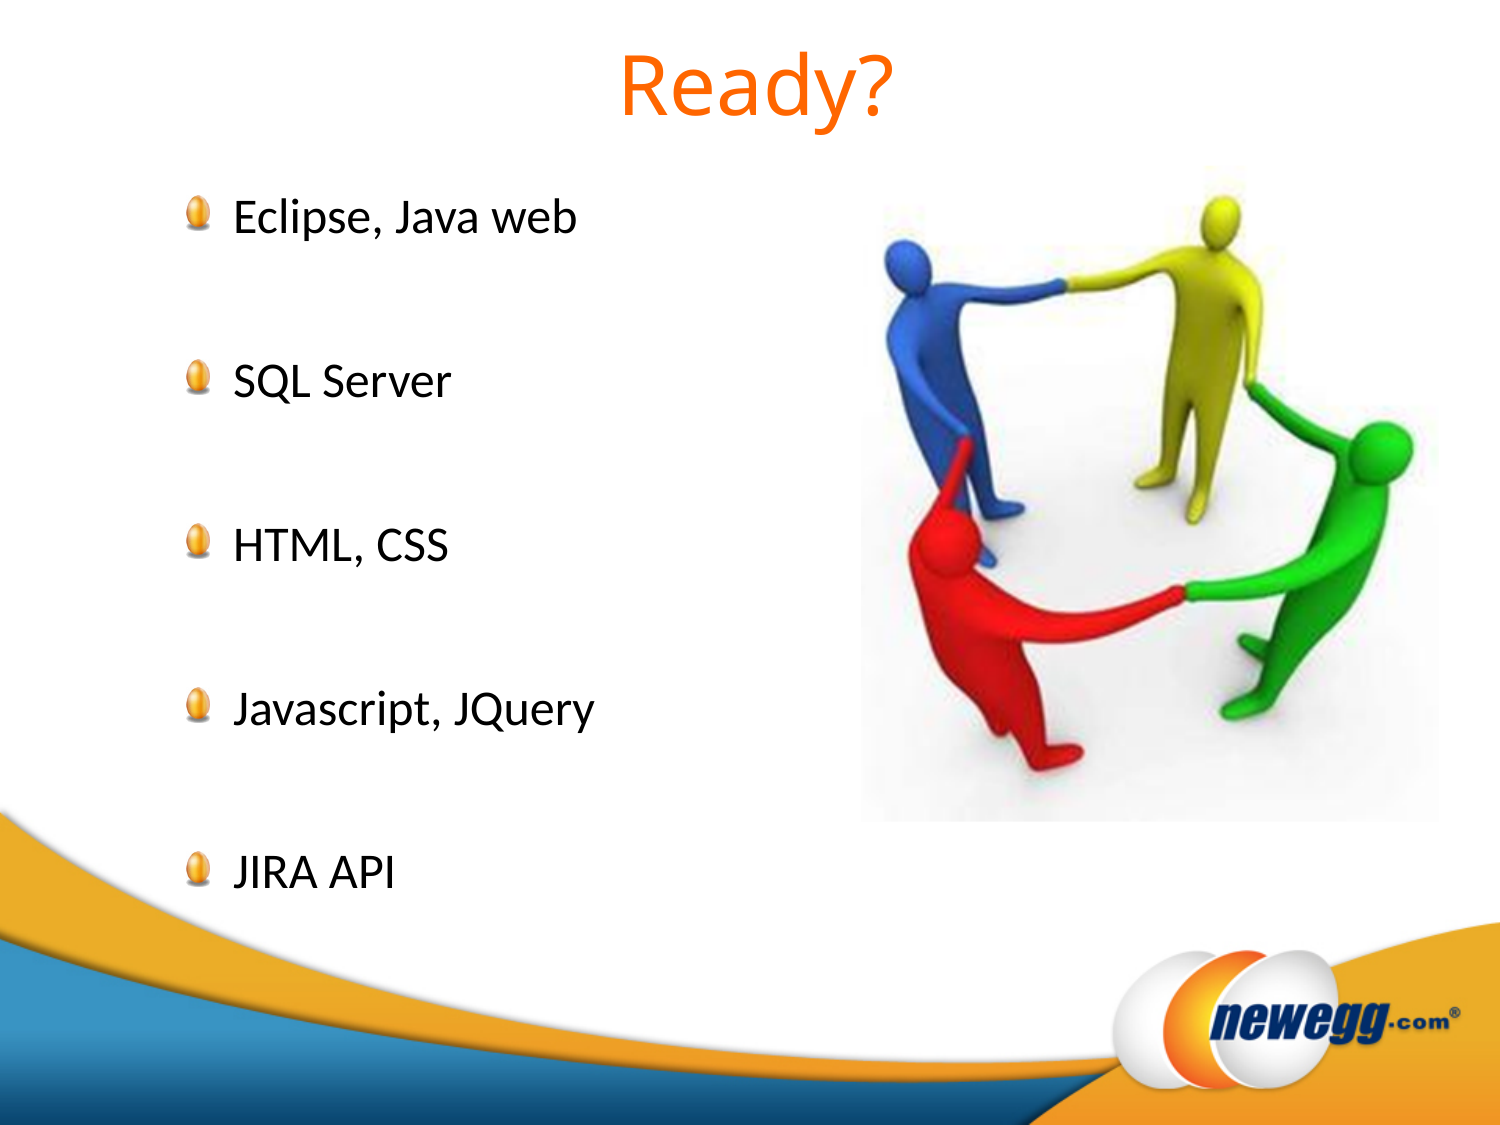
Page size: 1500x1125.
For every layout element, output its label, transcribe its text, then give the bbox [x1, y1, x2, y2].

text_box Ready? [362, 24, 1150, 140]
picture [0, 0, 1500, 1125]
text_box Eclipse, Java web SQL Server HTML, CSS Javascript, JQuery JIRA API [96, 163, 1422, 875]
